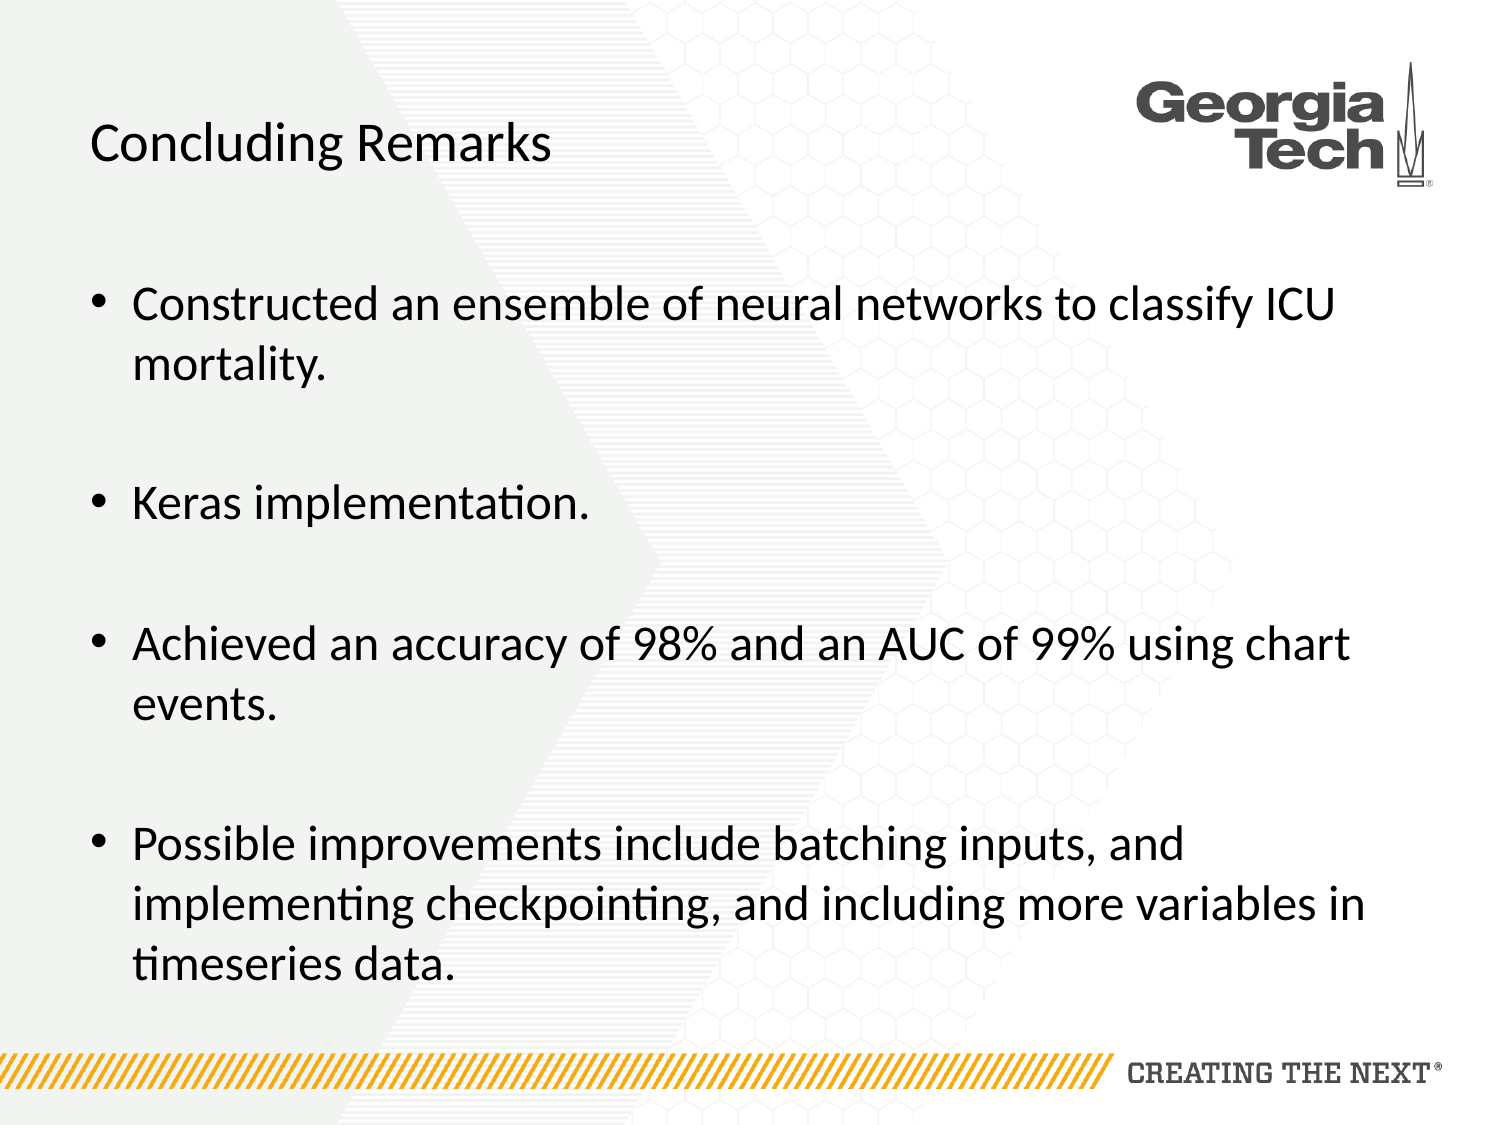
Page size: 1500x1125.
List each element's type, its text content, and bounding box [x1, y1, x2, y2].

list Constructed an ensemble of neural networks to classify ICU mortality. Keras implementation. Achieved an accuracy of 98% and an AUC of 99% using chart events. Possible improvements include batching inputs, and implementing checkpointing, and including more variables in timeseries data. [75, 262, 1425, 1005]
picture [0, 0, 1500, 1125]
title Concluding Remarks [75, 45, 1075, 233]
